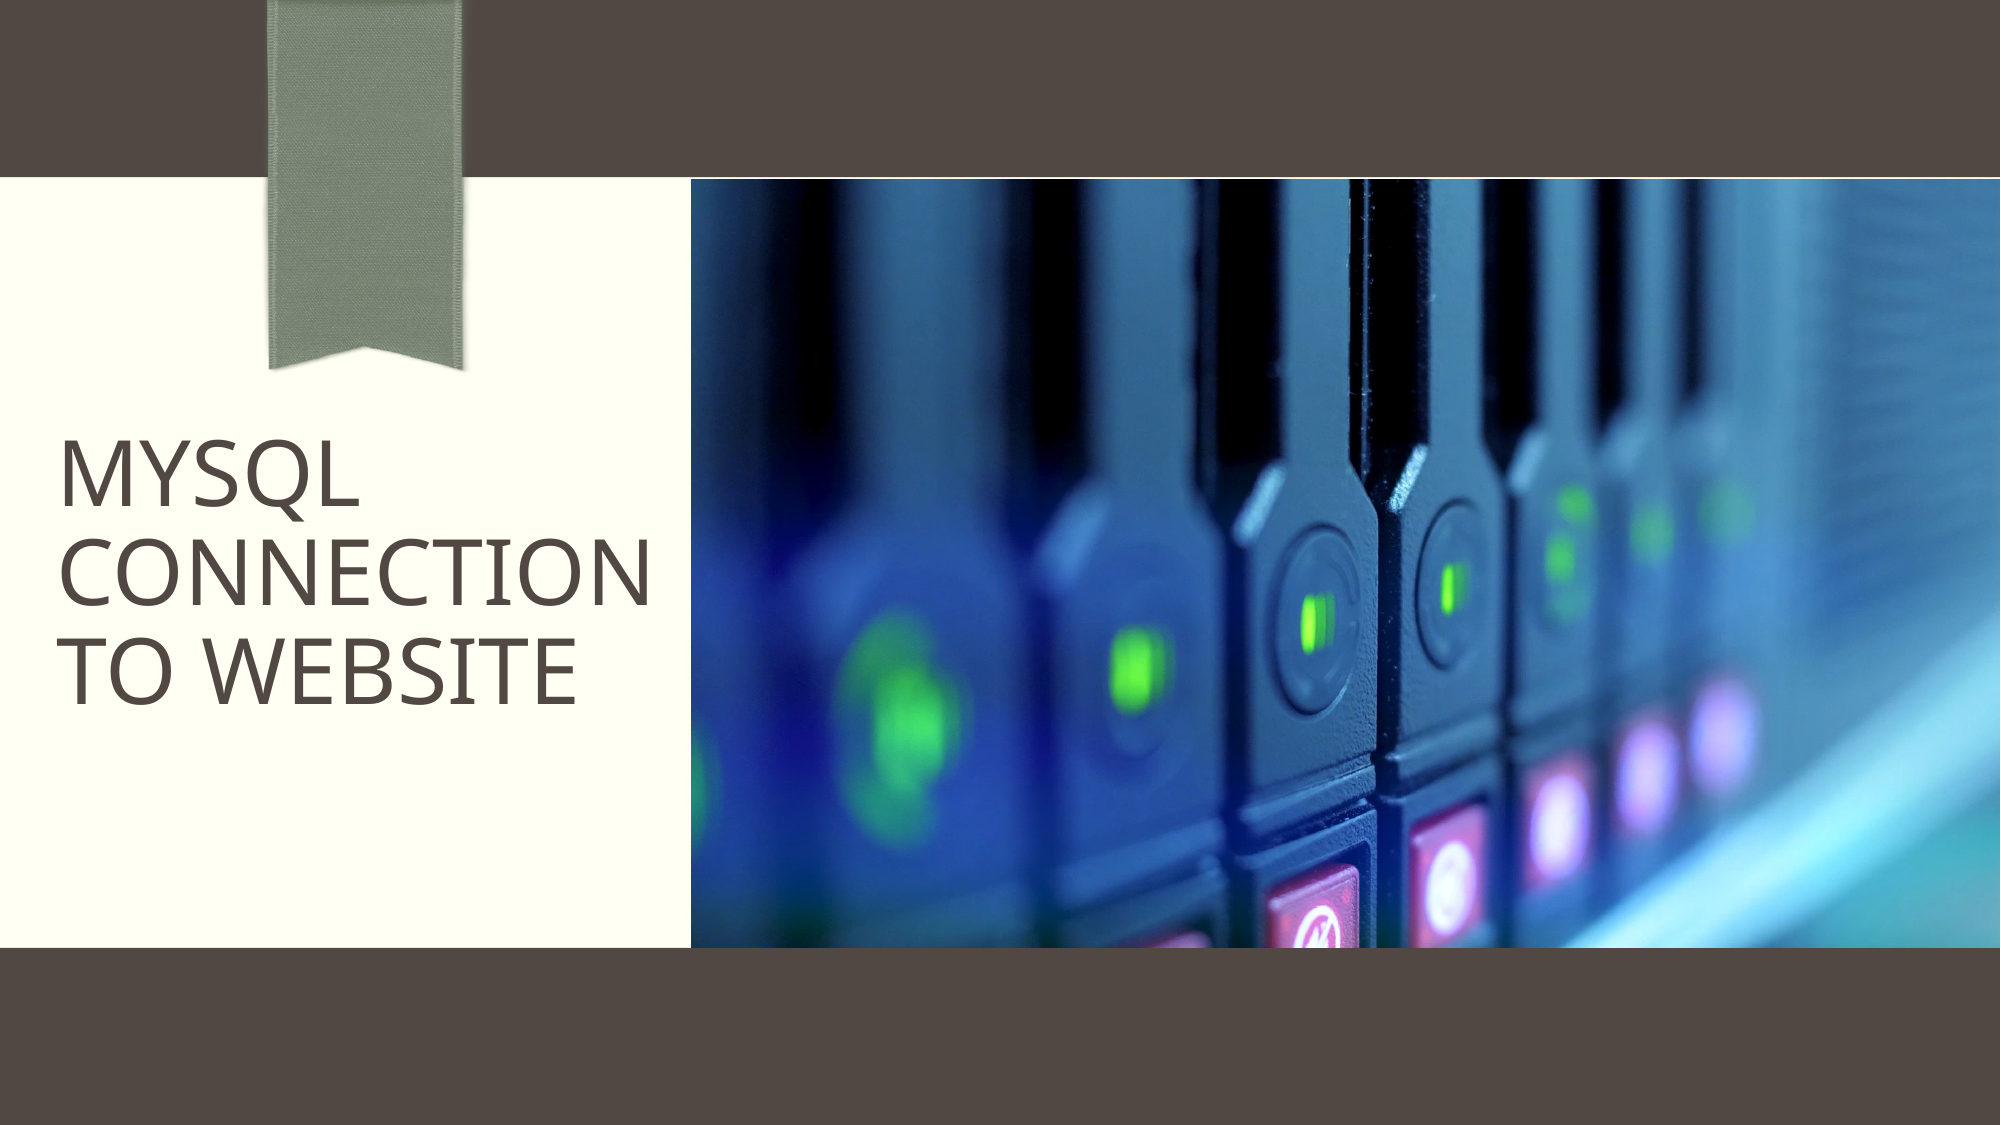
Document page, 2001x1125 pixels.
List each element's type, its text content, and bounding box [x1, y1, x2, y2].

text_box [690, 178, 2000, 949]
title MYsql CONNECTION TO WEBSITE [56, 372, 684, 890]
